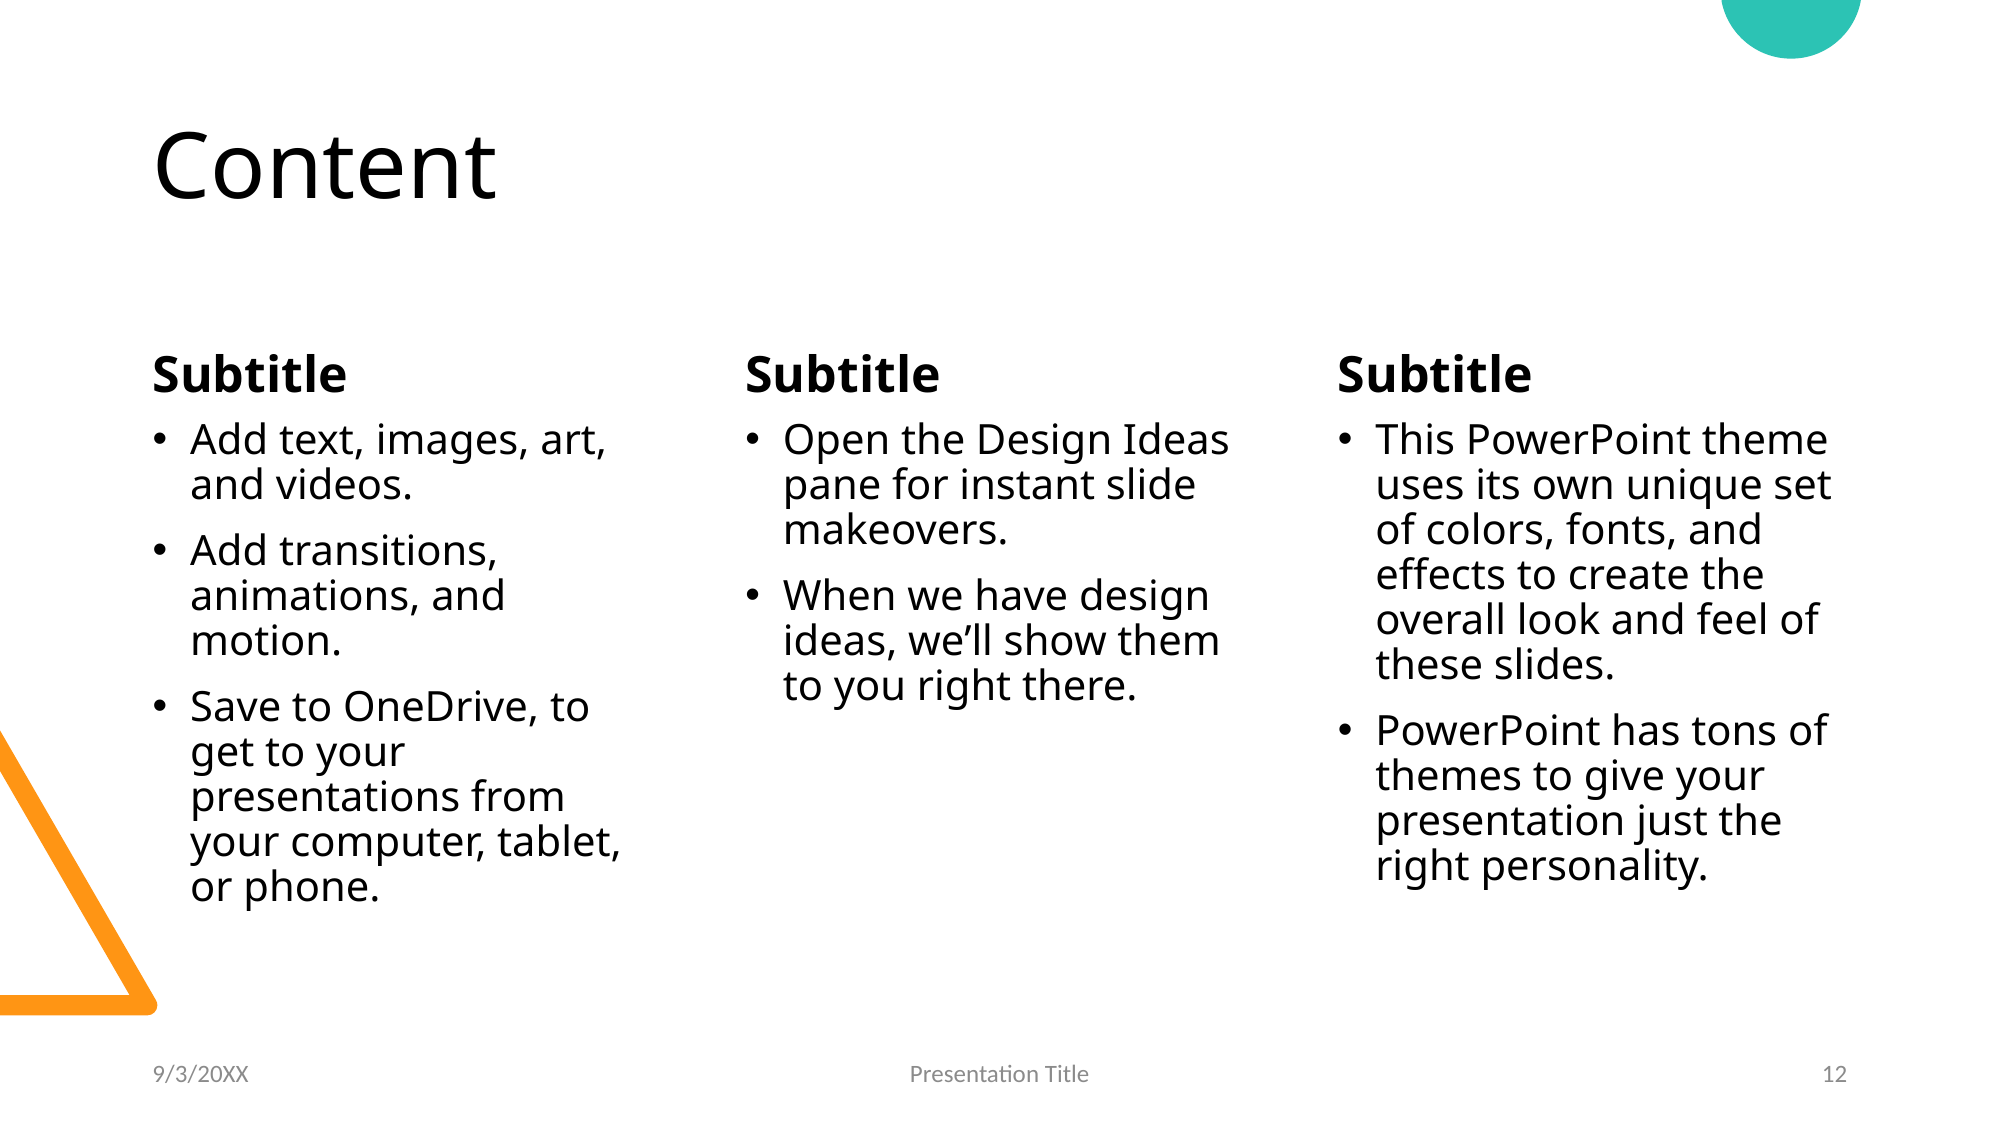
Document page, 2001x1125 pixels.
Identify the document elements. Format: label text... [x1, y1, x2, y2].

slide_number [137, 1042, 588, 1103]
title Content [137, 59, 1863, 278]
list Open the Design Ideas pane for instant slide makeovers. When we have design ideas, we’ll show them to you right there. [730, 410, 1271, 1016]
list Add text, images, art, and videos. Add transitions, animations, and motion. Save to OneDrive, to get to your presentations from your computer, tablet, or phone. [137, 410, 678, 1016]
footer Presentation Title [662, 1042, 1338, 1103]
list Subtitle [137, 275, 678, 410]
list Subtitle [1323, 275, 1863, 410]
list This PowerPoint theme uses its own unique set of colors, fonts, and effects to create the overall look and feel of these slides. PowerPoint has tons of themes to give your presentation just the right personality. [1323, 410, 1863, 1016]
slide_number 12 [1412, 1042, 1863, 1103]
list Subtitle [730, 275, 1271, 410]
